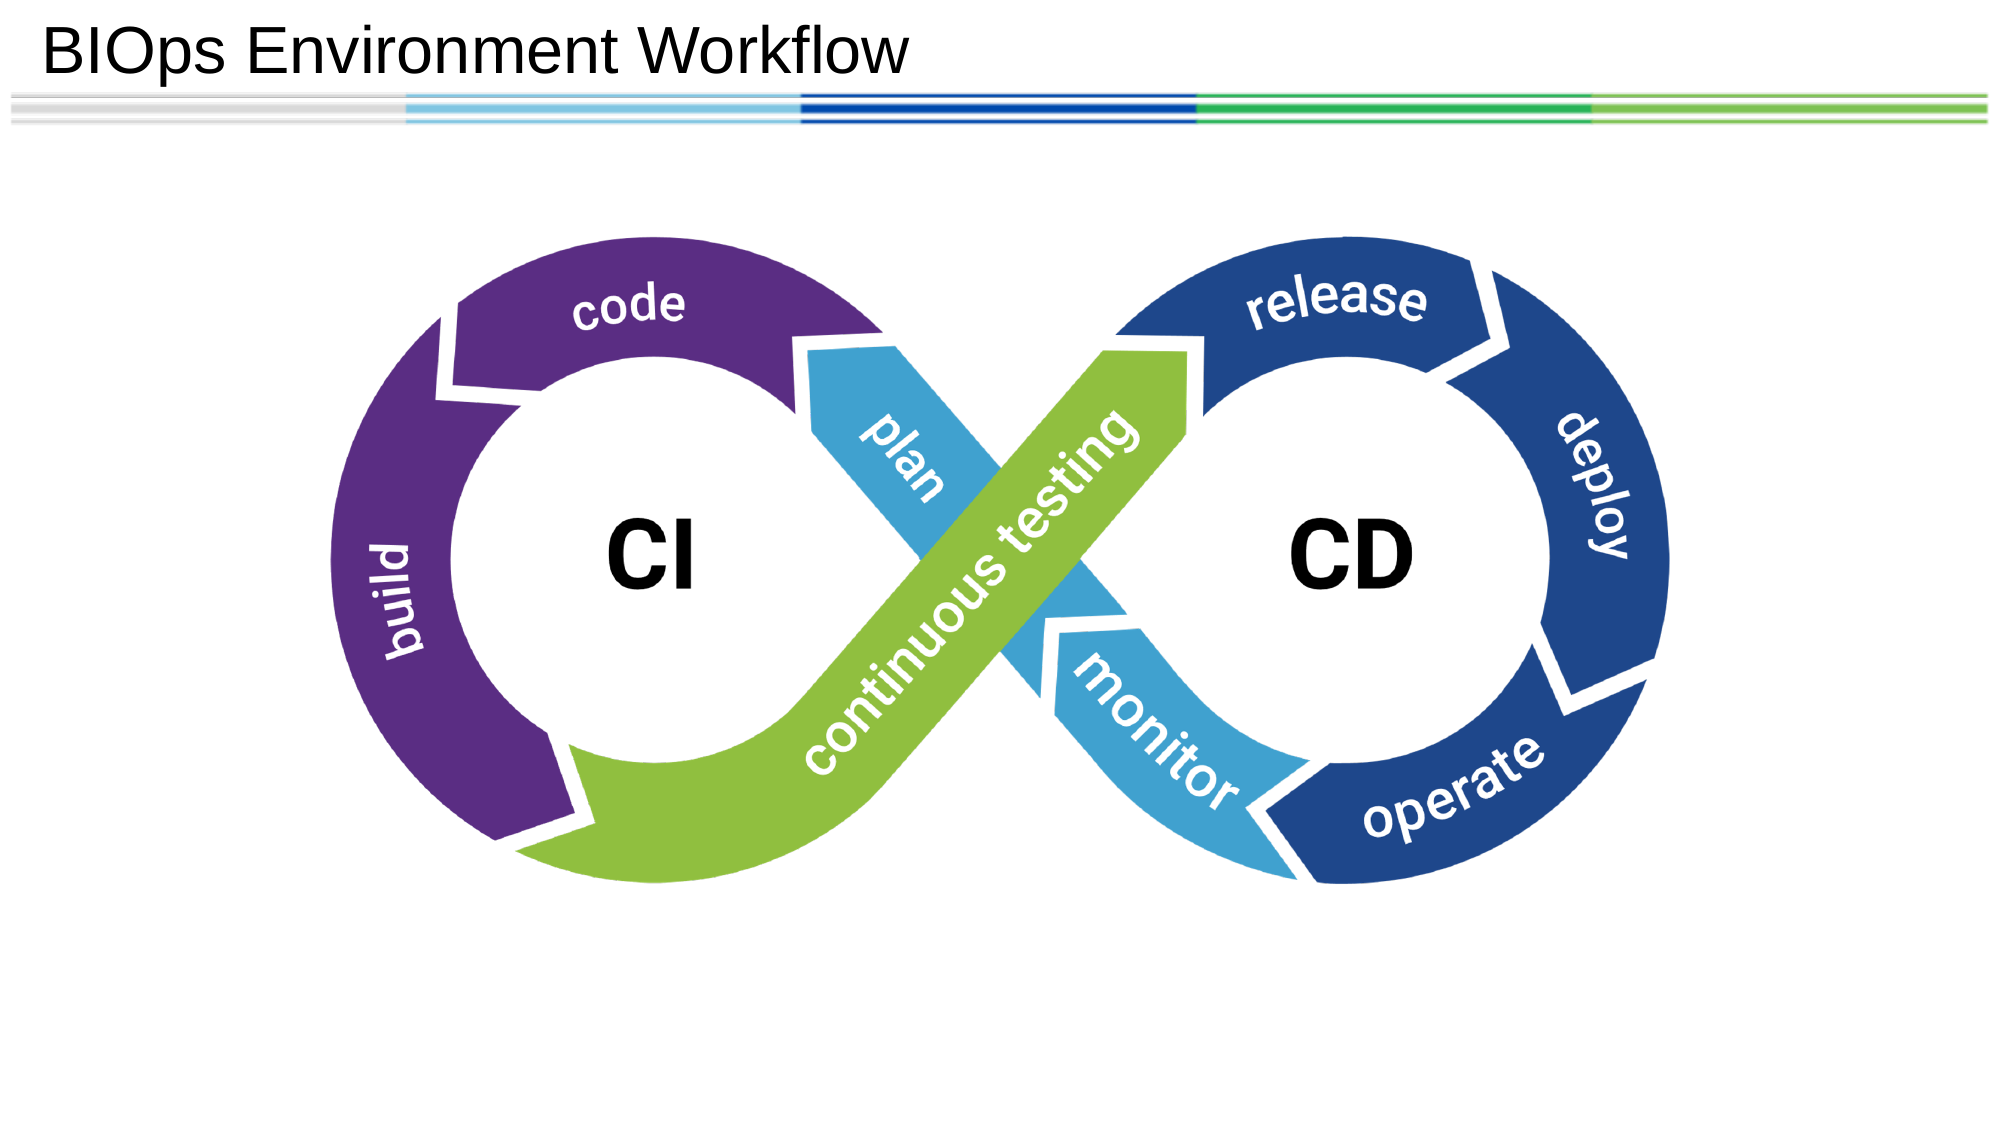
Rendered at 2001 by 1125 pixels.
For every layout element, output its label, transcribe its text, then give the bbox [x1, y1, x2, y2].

picture [10, 69, 1990, 146]
title BIOps Environment Workflow [26, 9, 1838, 85]
picture [314, 219, 1686, 905]
